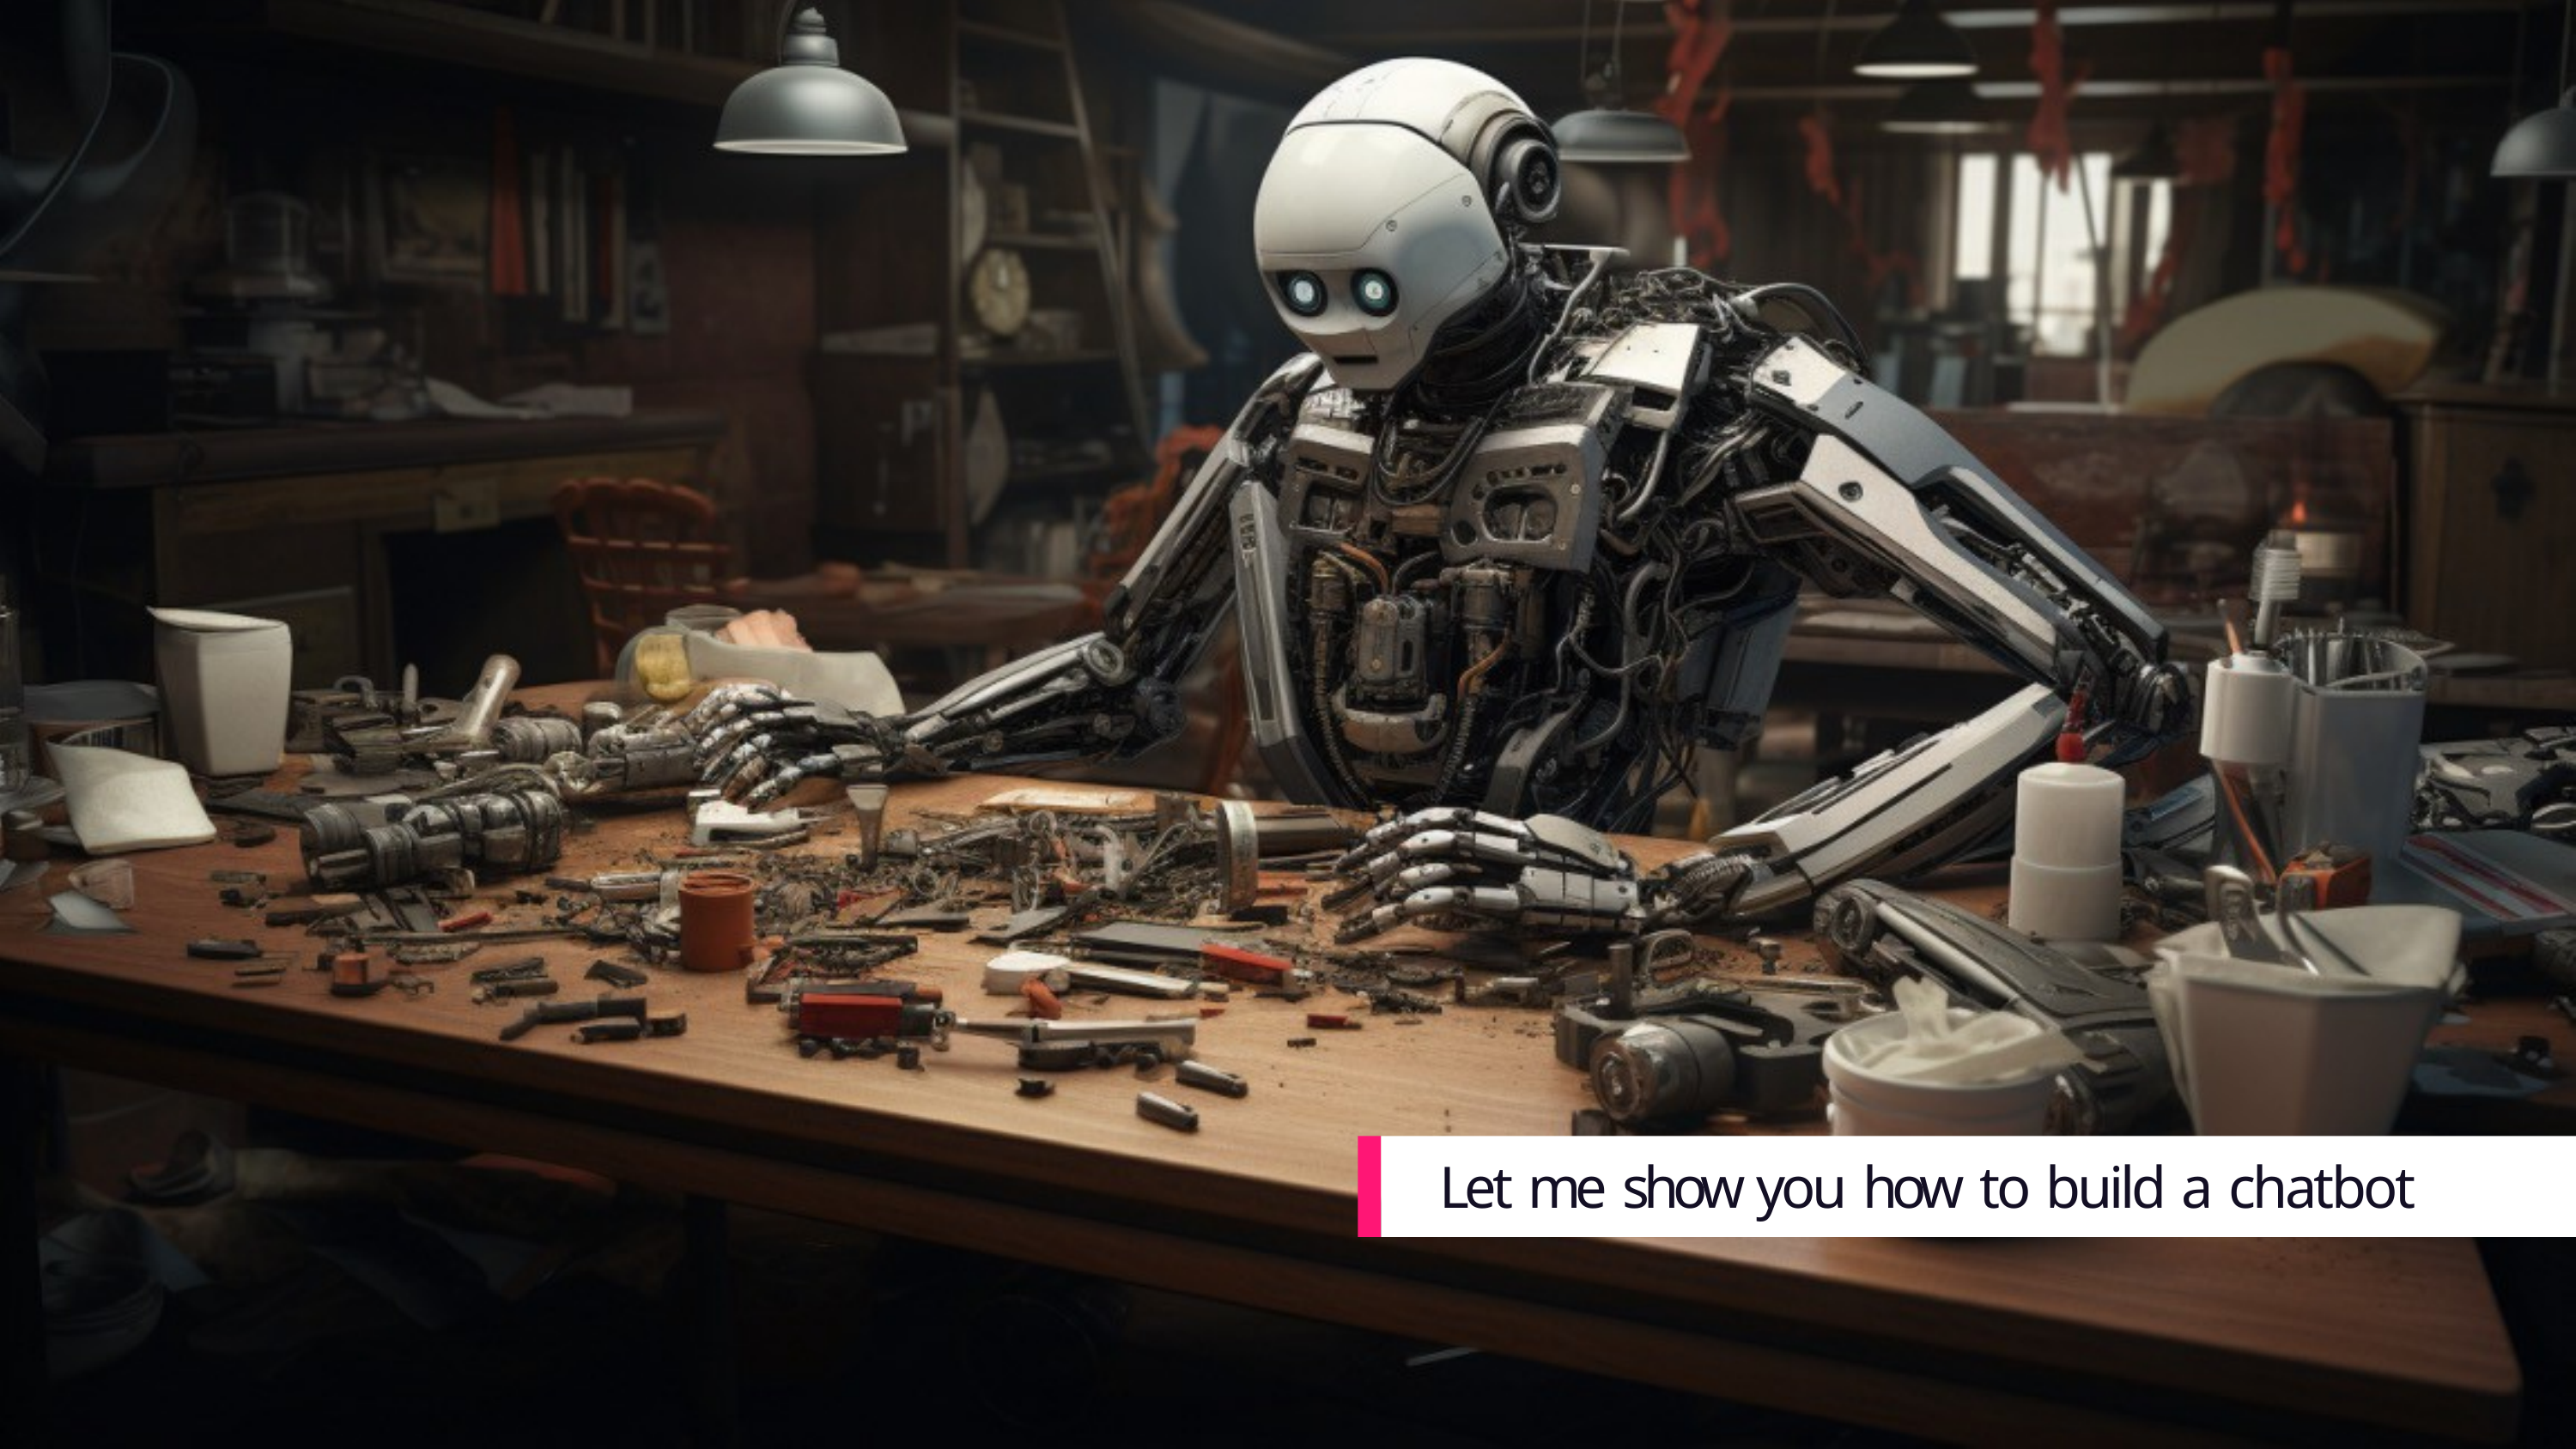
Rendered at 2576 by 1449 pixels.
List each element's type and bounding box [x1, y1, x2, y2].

text_box [0, 0, 2576, 1449]
